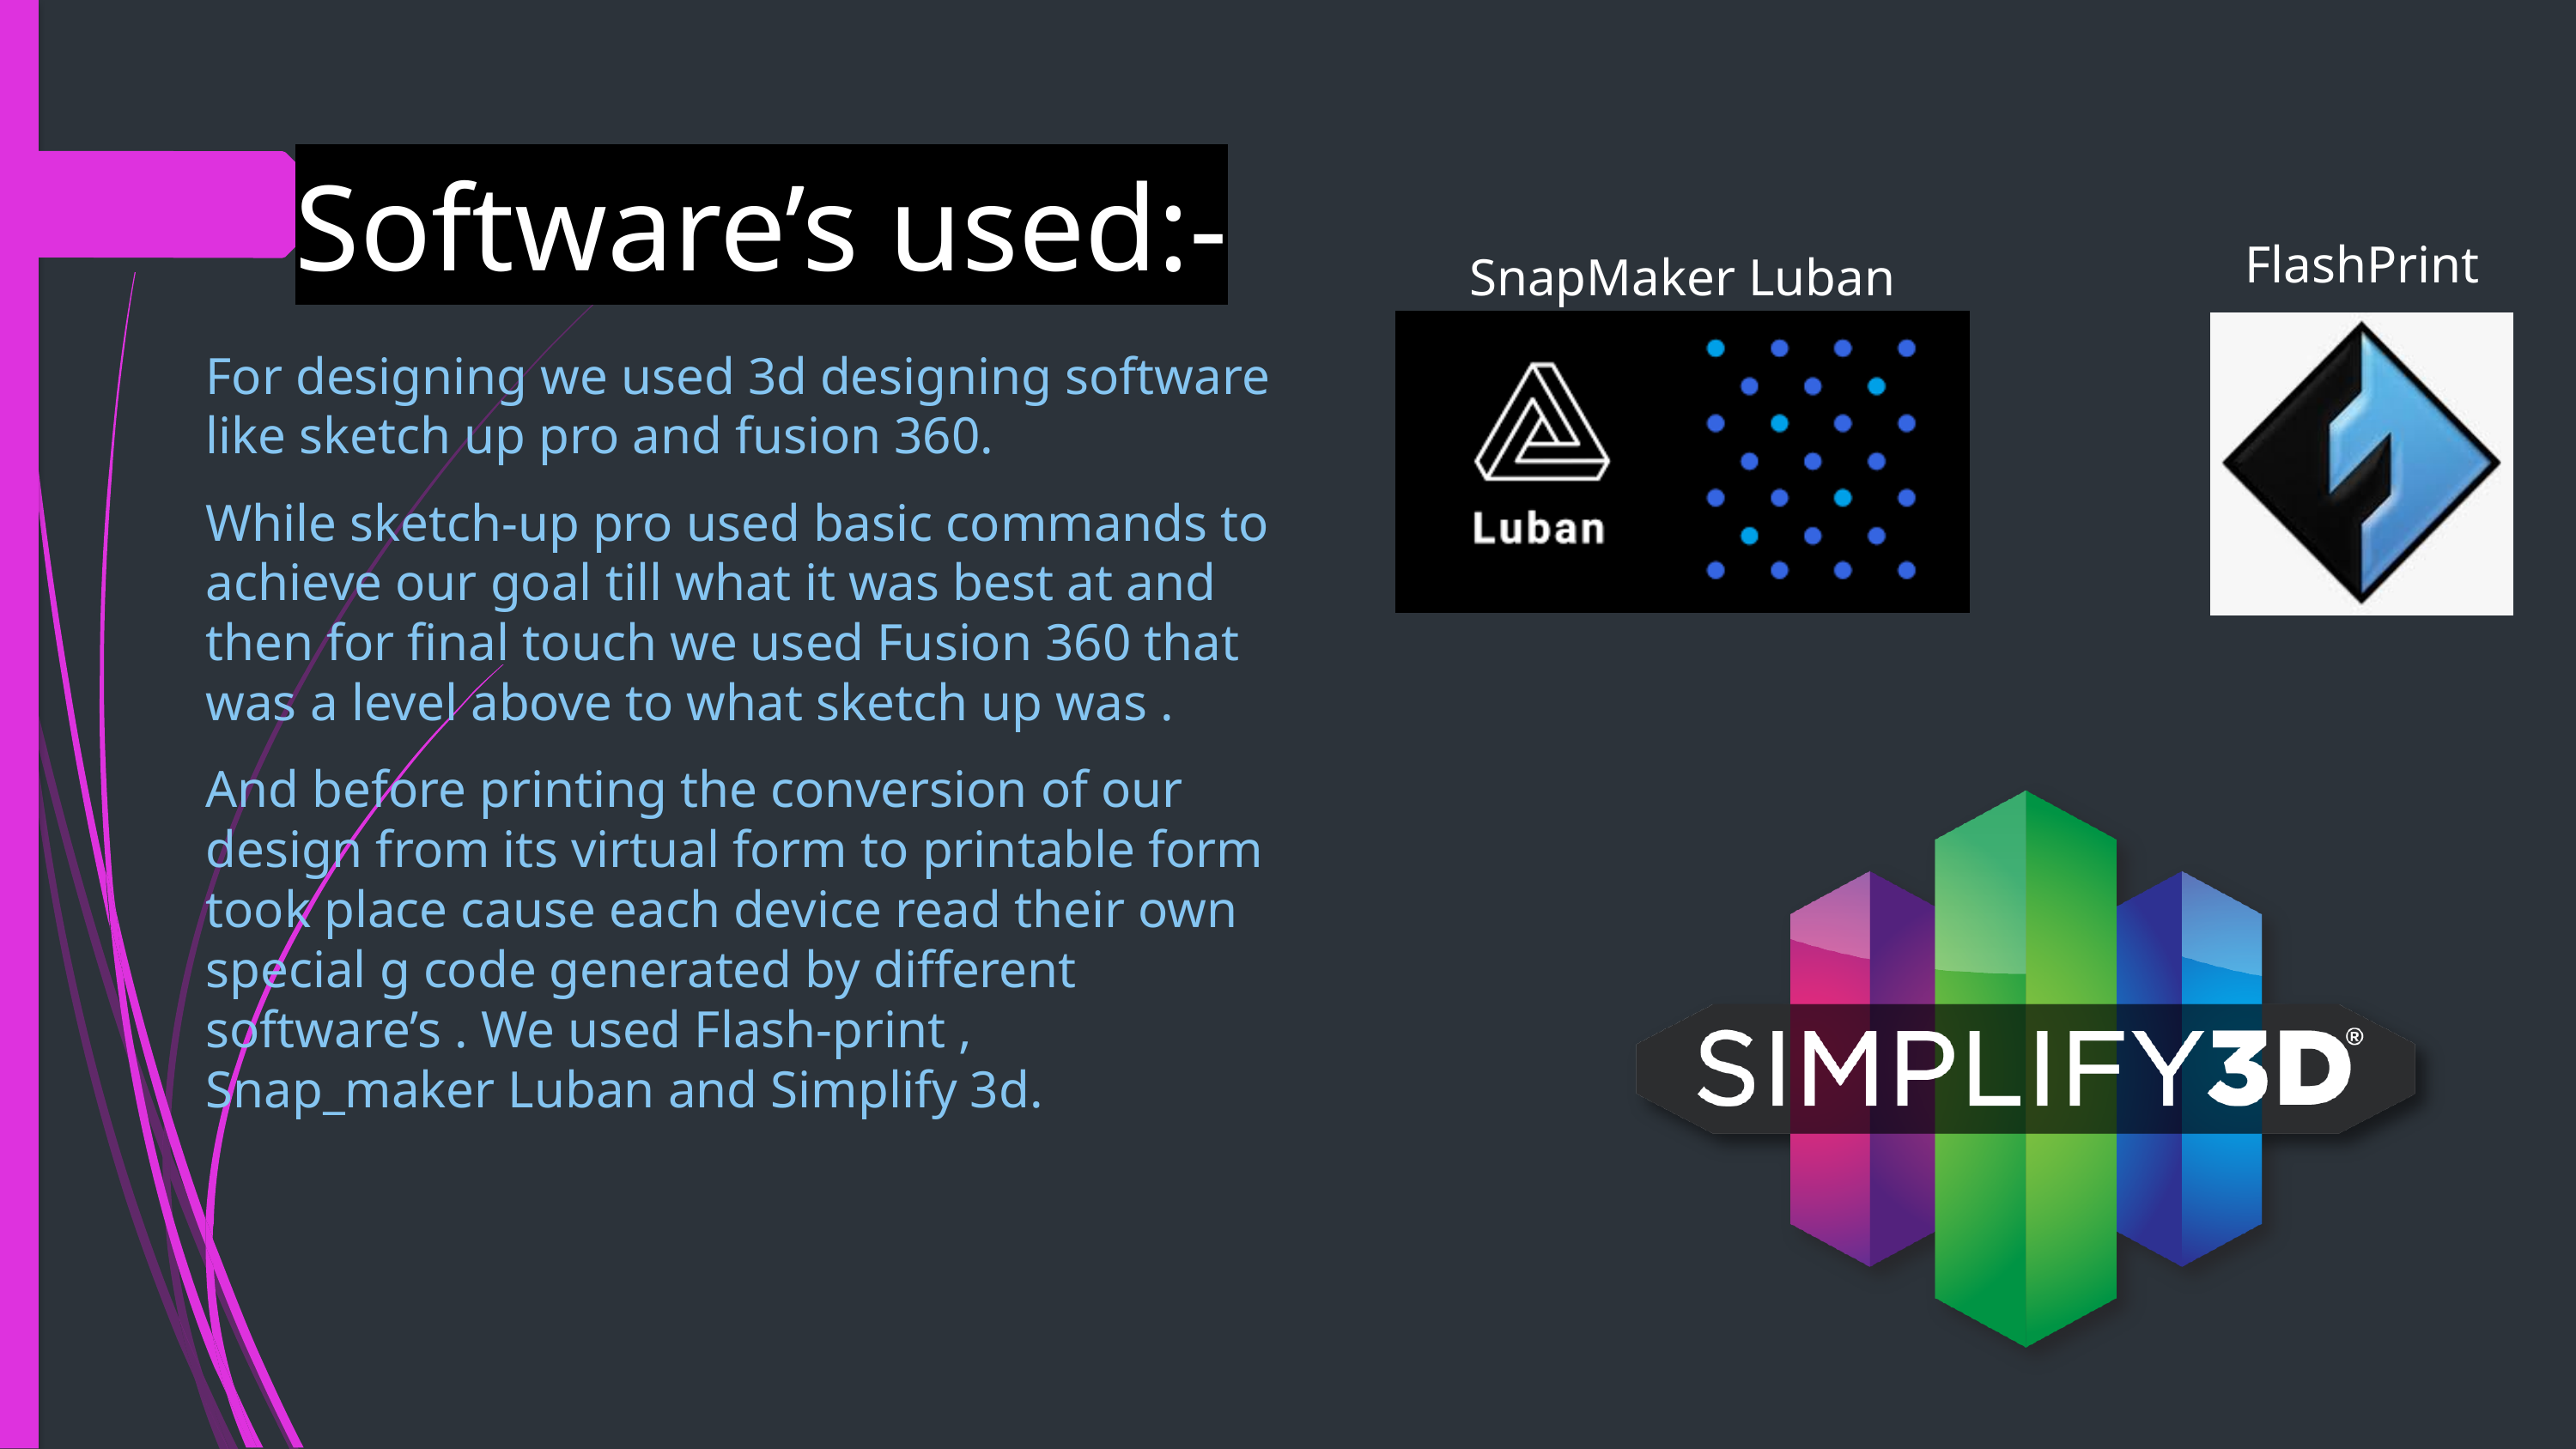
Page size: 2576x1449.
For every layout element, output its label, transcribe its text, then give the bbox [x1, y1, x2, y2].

title Software’s used:- [236, 48, 1288, 300]
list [2210, 312, 2513, 615]
text_box SnapMaker Luban [1456, 239, 1909, 310]
picture [1589, 745, 2463, 1407]
text_box FlashPrint [2232, 227, 2493, 300]
list For designing we used 3d designing software like sketch up pro and fusion 360. While sketch-up pro used basic commands to achieve our goal till what it was best at and then for final touch we used Fusion 360 that was a level above to what sketch up was . And before printing the conversion of our design from its virtual form to printable form took place cause each device read their own special g code generated by different software’s . We used Flash-print , Snap_maker Luban and Simplify 3d. [192, 337, 1288, 1239]
picture [1394, 311, 1970, 614]
